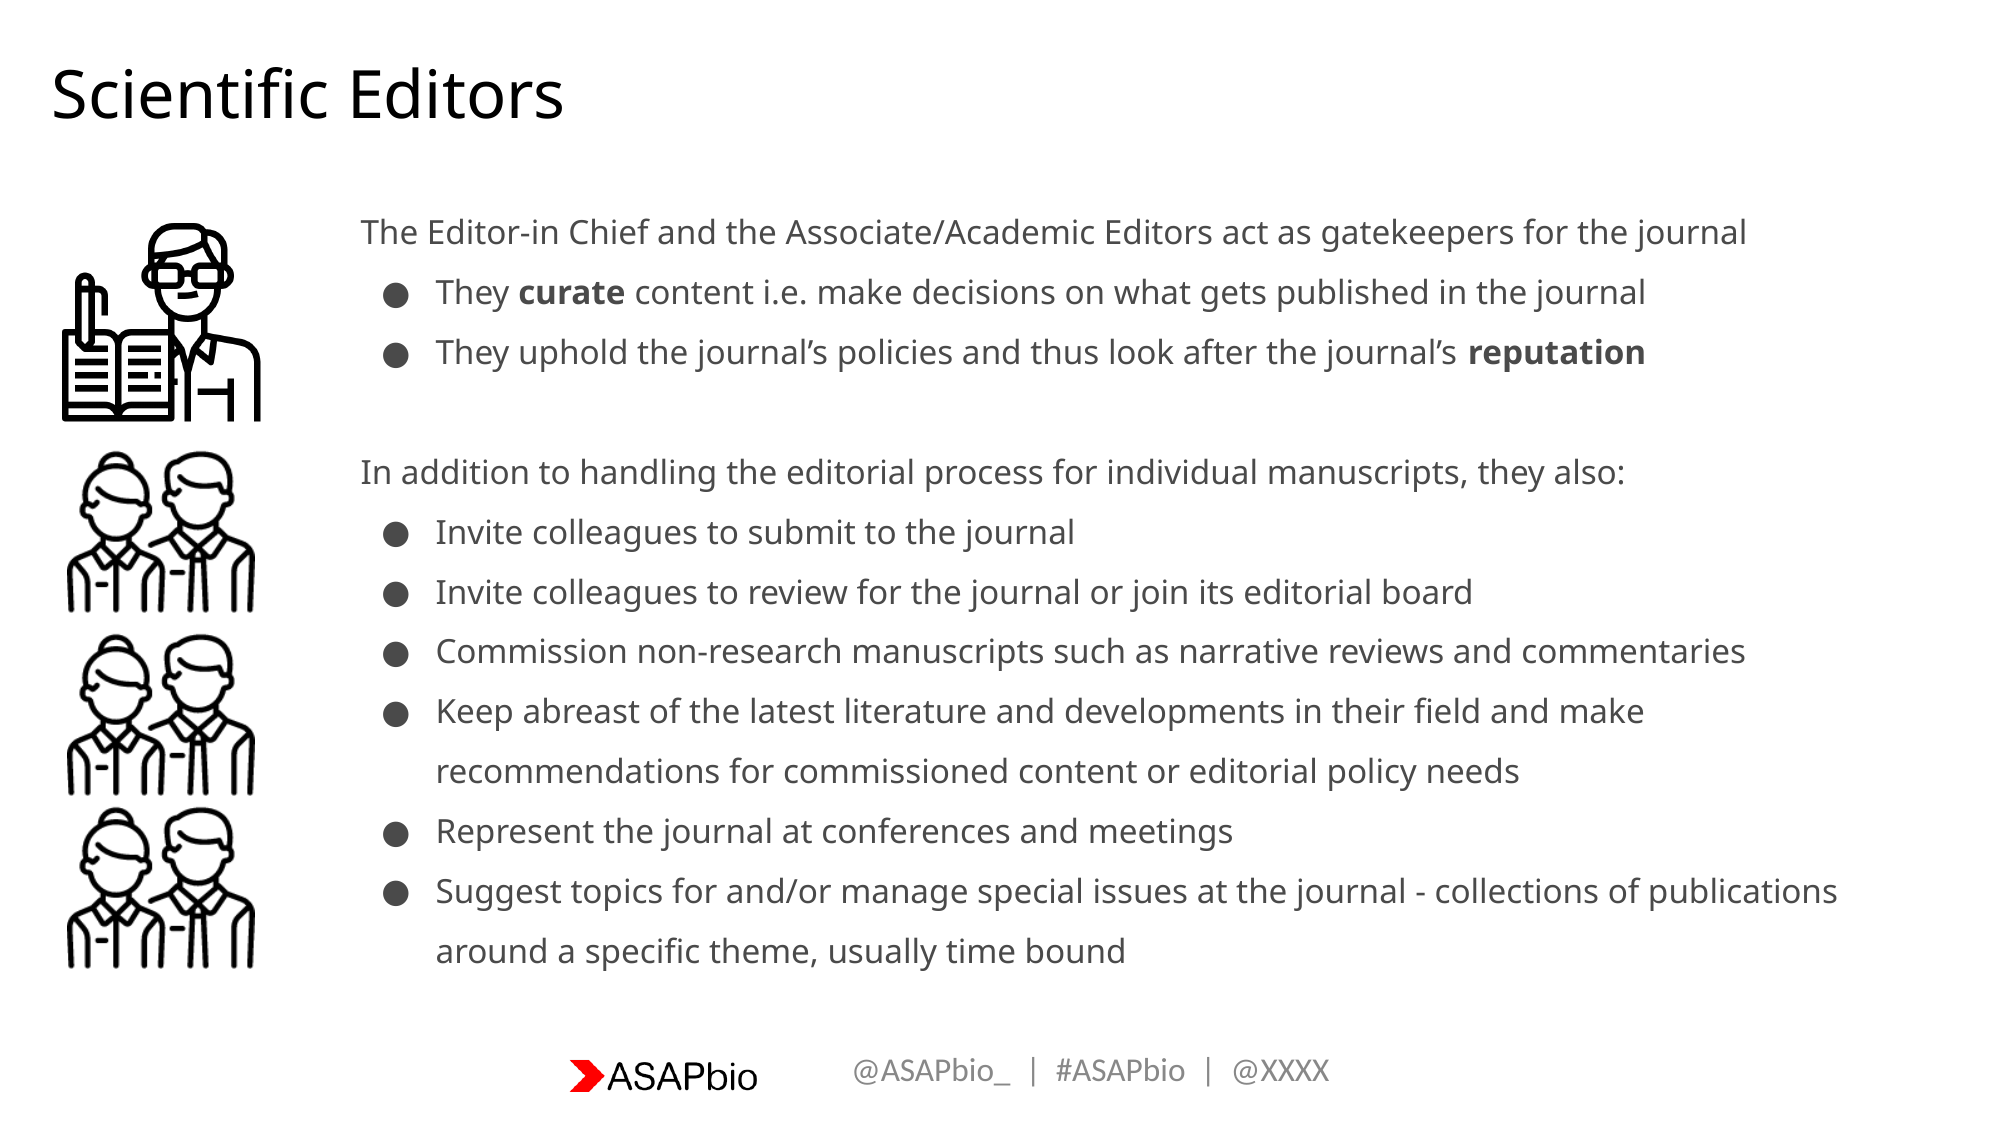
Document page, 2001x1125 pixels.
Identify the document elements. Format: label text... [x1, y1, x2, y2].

title Scientific Editors [36, 0, 945, 185]
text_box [55, 215, 268, 980]
picture [560, 1050, 767, 1102]
text_box The Editor-in Chief and the Associate/Academic Editors act as gatekeepers for the journal They curate content i.e. make decisions on what gets published in the journal They uphold the journal’s policies and thus look after the journal’s reputation In addition to handling the editorial process for individual manuscripts, they also: Invite colleagues to submit to the journal Invite colleagues to review for the journal or join its editorial board Commission non-research manuscripts such as narrative reviews and commentaries Keep abreast of the latest literature and developments in their field and make recommendations for commissioned content or editorial policy needs Represent the journal at conferences and meetings Suggest topics for and/or manage special issues at the journal - collections of publications around a specific theme, usually time bound [345, 184, 1924, 1030]
